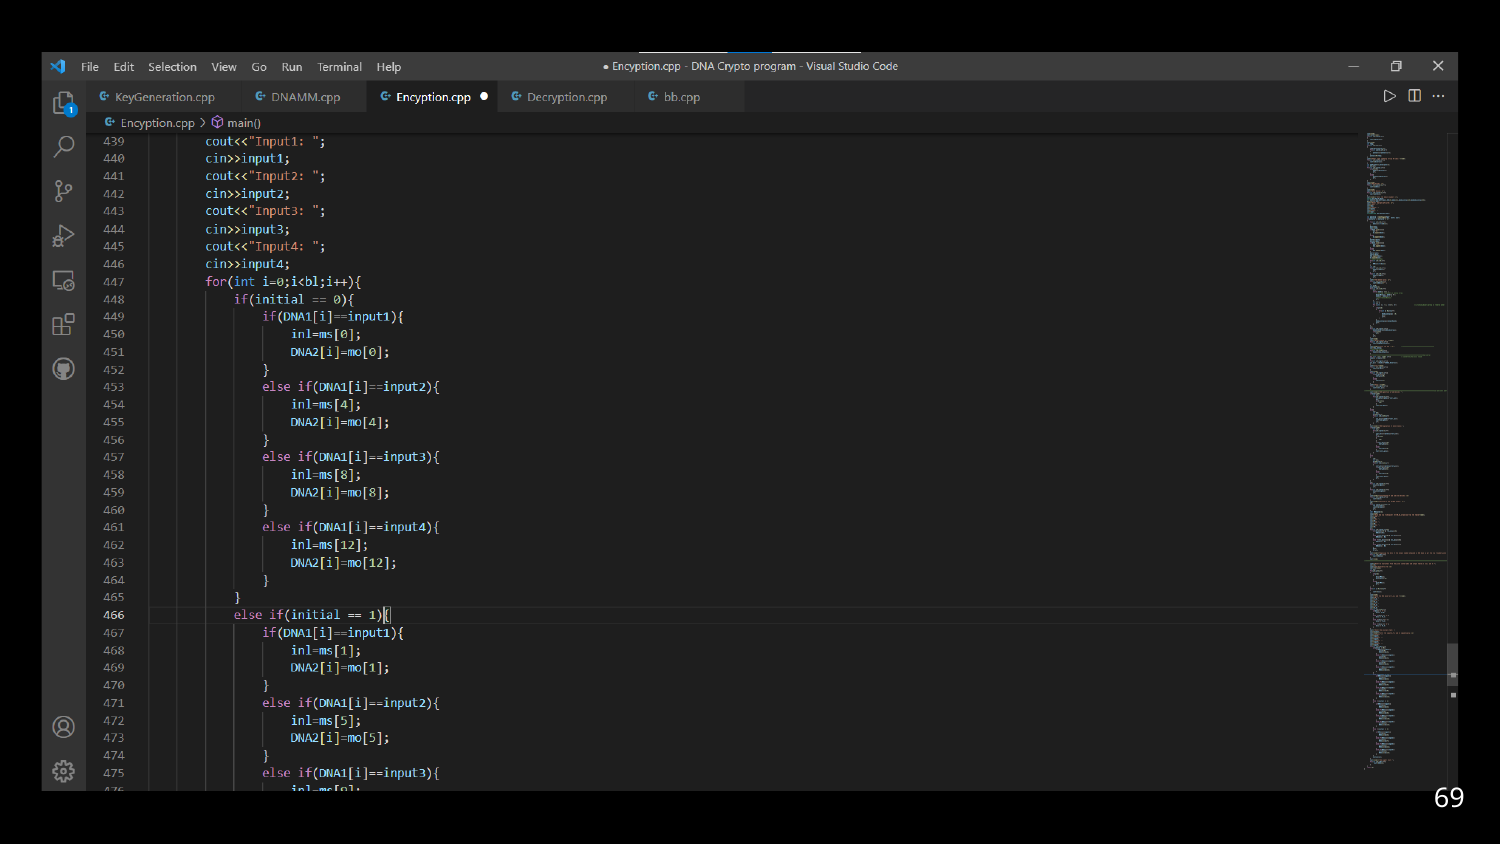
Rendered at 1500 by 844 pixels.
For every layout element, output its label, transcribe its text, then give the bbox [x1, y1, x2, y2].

slide_number ‹#› [1389, 764, 1480, 830]
picture [41, 52, 1459, 792]
